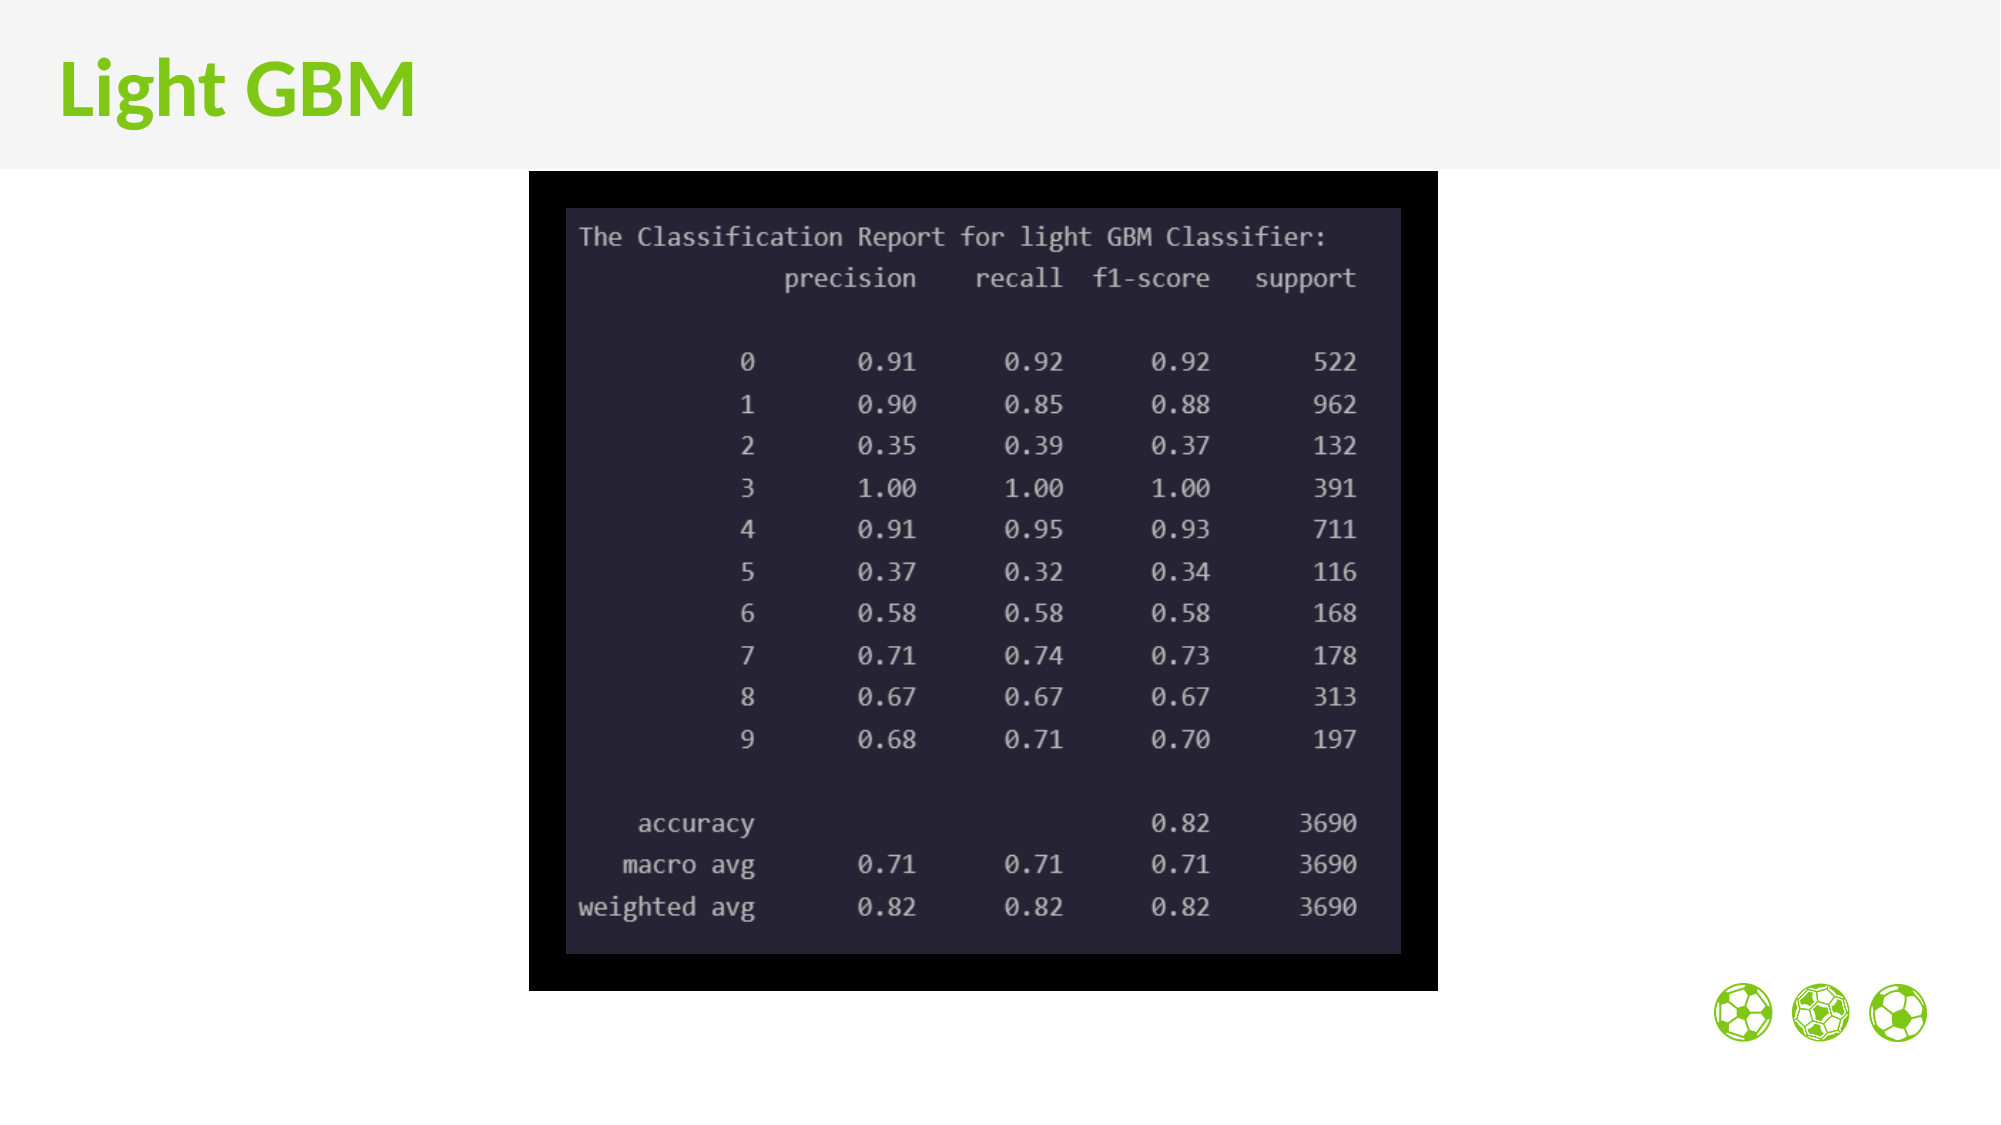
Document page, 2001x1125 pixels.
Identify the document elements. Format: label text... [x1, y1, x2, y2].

title Light GBM [43, 17, 1401, 149]
picture [0, 0, 2000, 1125]
